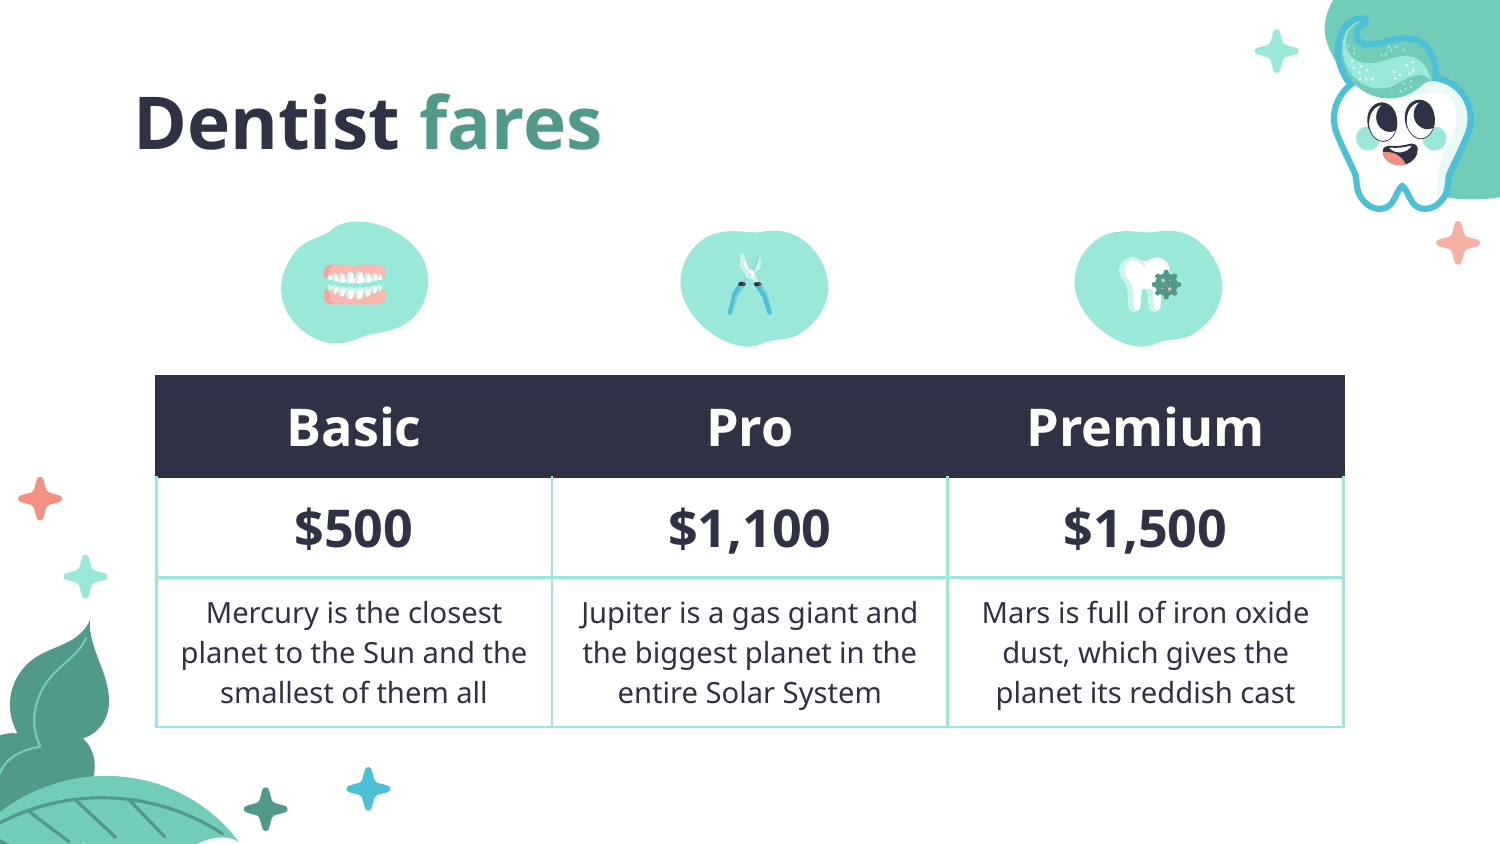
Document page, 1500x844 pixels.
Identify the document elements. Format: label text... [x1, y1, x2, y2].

table_cell $1,100 [553, 478, 946, 576]
title Dentist fares [118, 72, 1382, 167]
table_header Pro [553, 378, 946, 476]
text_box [1114, 257, 1182, 312]
table_cell Mars is full of iron oxide dust, which gives the planet its reddish cast [949, 579, 1342, 726]
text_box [323, 264, 386, 305]
table_cell $500 [158, 478, 551, 576]
table_cell $1,500 [949, 478, 1342, 576]
text_box [680, 230, 829, 347]
text_box [281, 221, 429, 344]
table_cell Mercury is the closest planet to the Sun and the smallest of them all [158, 579, 551, 726]
table_header Basic [158, 378, 551, 476]
table_header Premium [949, 378, 1342, 476]
text_box [1074, 230, 1223, 347]
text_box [727, 252, 773, 317]
table_cell Jupiter is a gas giant and the biggest planet in the entire Solar System [553, 579, 946, 726]
